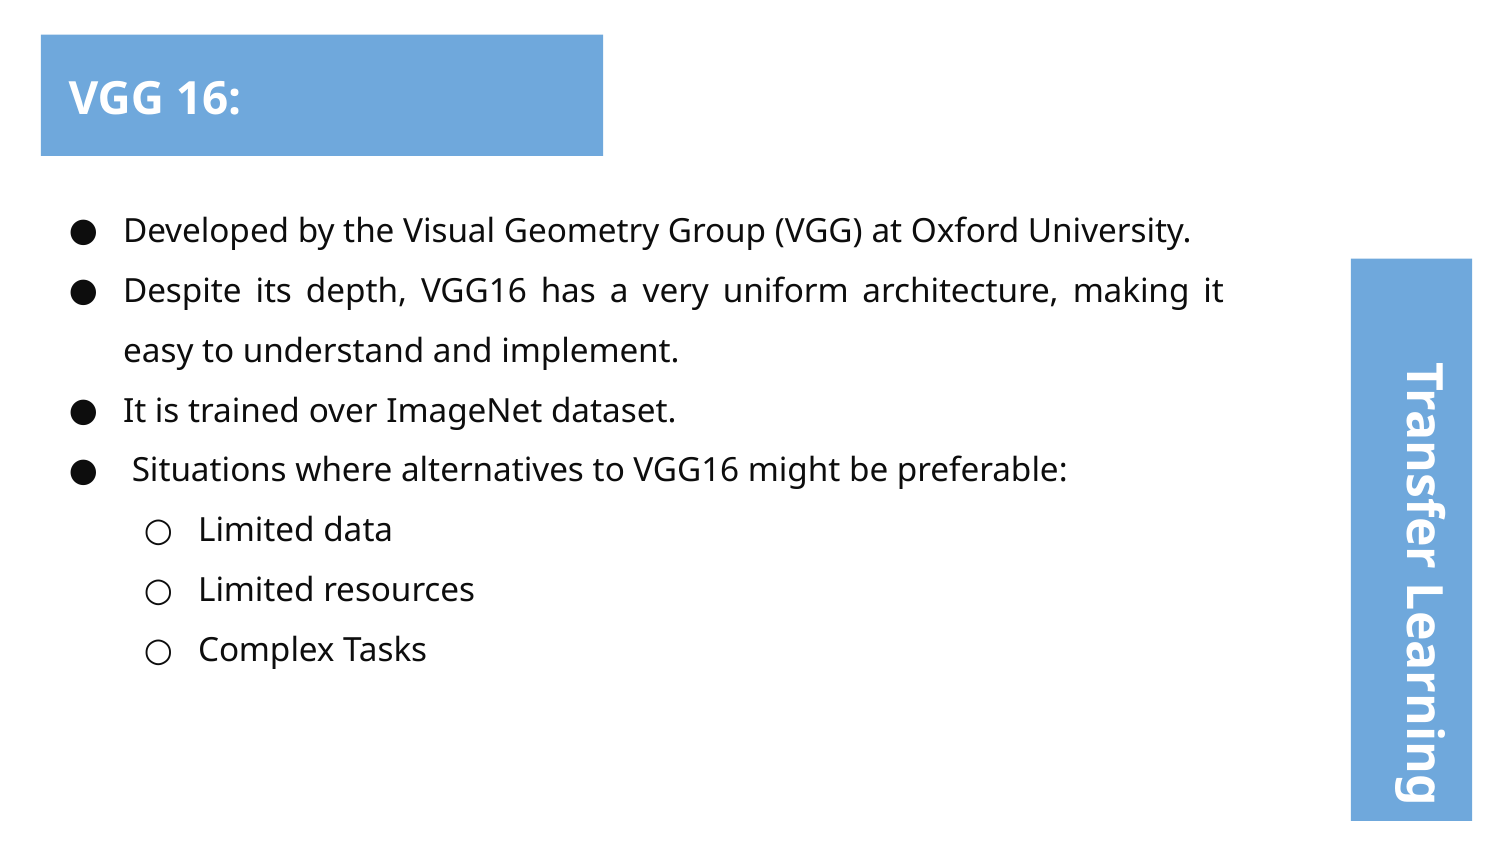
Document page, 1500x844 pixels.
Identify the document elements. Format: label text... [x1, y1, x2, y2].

title Transfer Learning [1350, 258, 1473, 821]
subtitle Developed by the Visual Geometry Group (VGG) at Oxford University. Despite its depth, VGG16 has a very uniform architecture, making it easy to understand and implement. It is trained over ImageNet dataset. Situations where alternatives to VGG16 might be preferable: Limited data Limited resources Complex Tasks [33, 174, 1241, 760]
title VGG 16: [53, 0, 818, 139]
text_box [40, 34, 604, 156]
